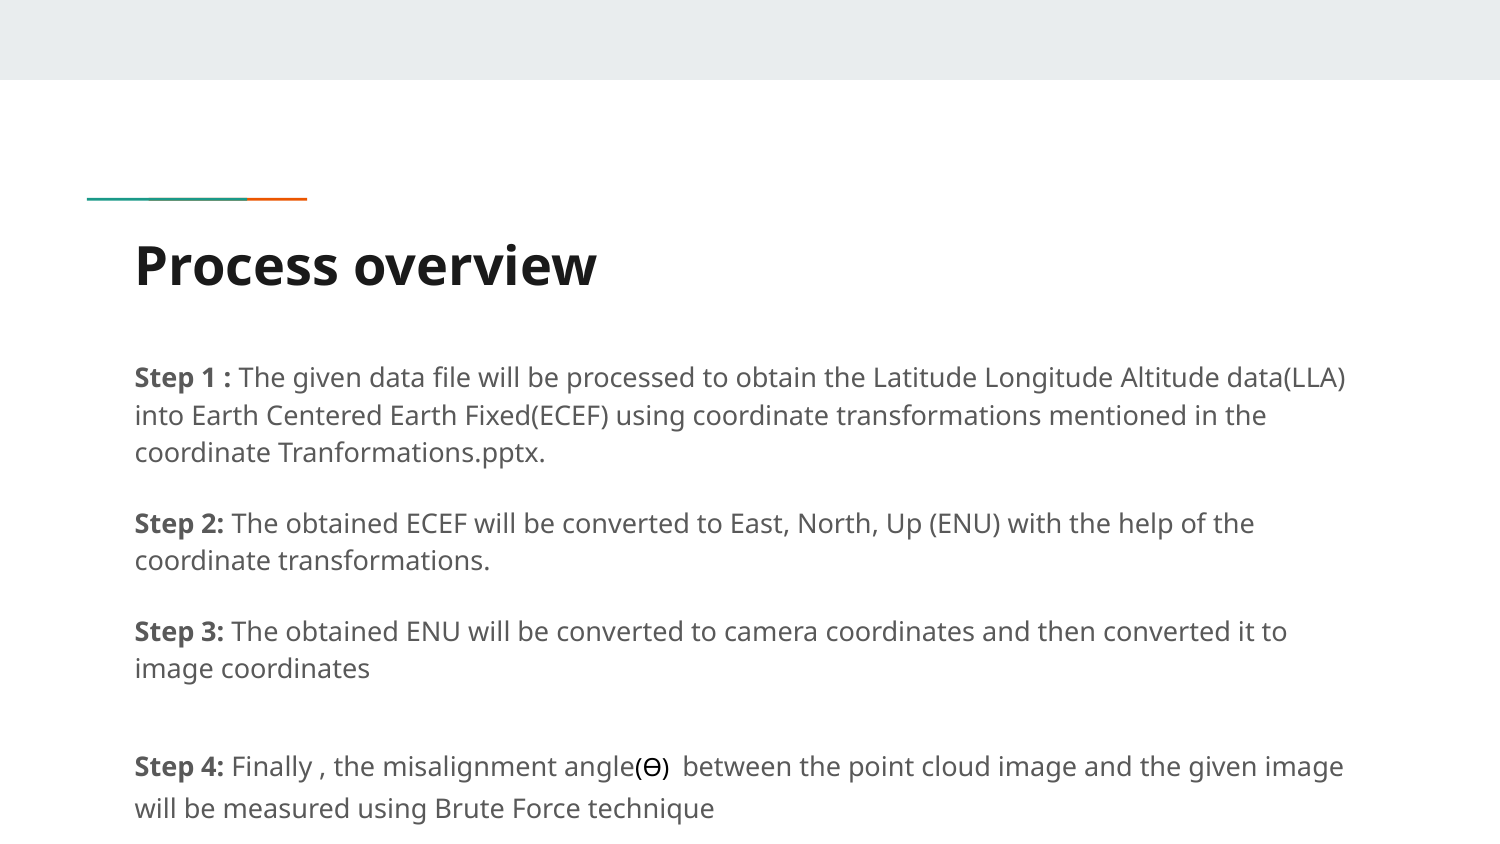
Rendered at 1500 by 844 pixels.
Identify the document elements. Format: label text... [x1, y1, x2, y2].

title Process overview [119, 216, 1381, 305]
list Step 1 : The given data file will be processed to obtain the Latitude Longitude Altitude data(LLA) into Earth Centered Earth Fixed(ECEF) using coordinate transformations mentioned in the coordinate Tranformations.pptx. Step 2: The obtained ECEF will be converted to East, North, Up (ENU) with the help of the coordinate transformations. Step 3: The obtained ENU will be converted to camera coordinates and then converted it to image coordinates Step 4: Finally , the misalignment angle(ϴ) between the point cloud image and the given image will be measured using Brute Force technique [119, 341, 1381, 762]
